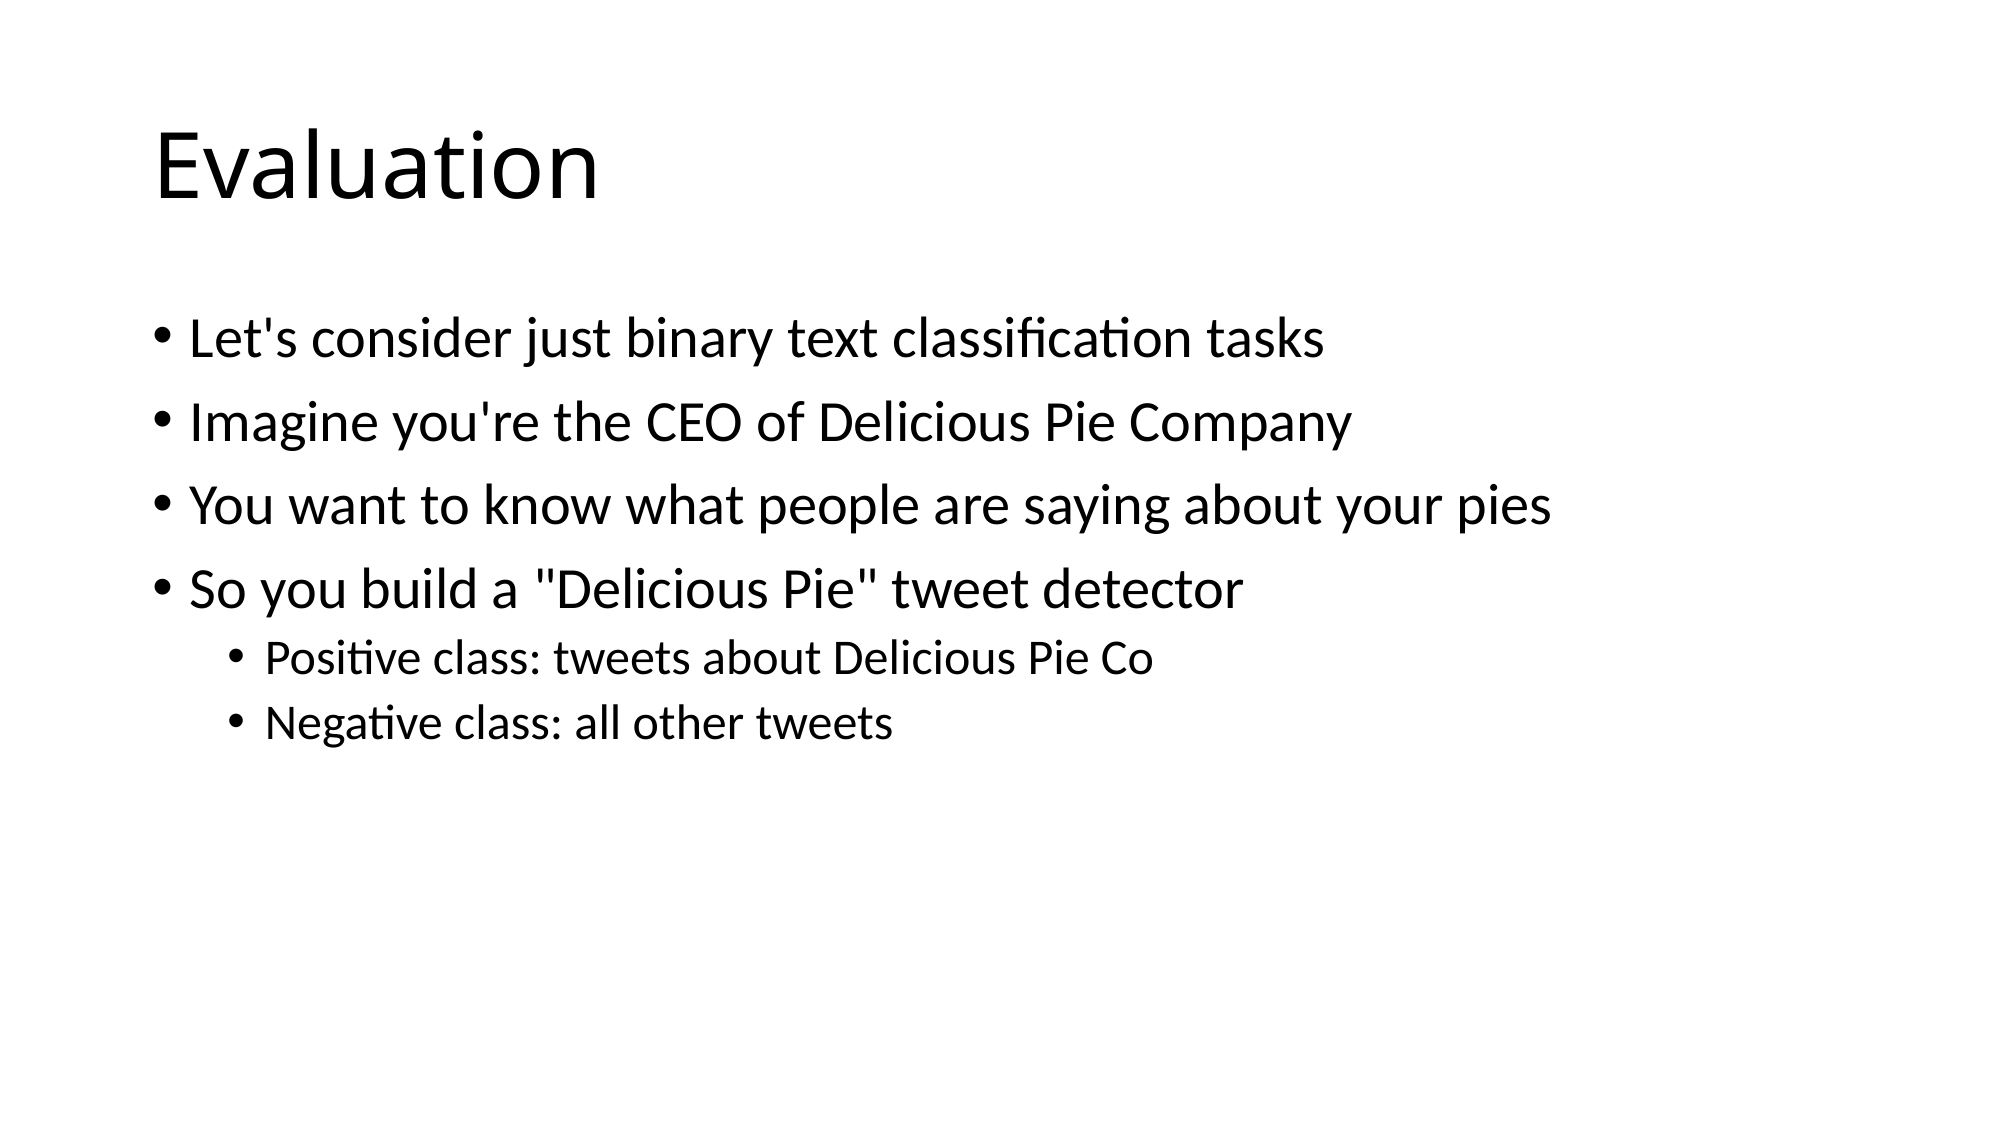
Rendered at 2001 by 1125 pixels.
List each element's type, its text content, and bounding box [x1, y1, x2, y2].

list Let's consider just binary text classification tasks Imagine you're the CEO of Delicious Pie Company You want to know what people are saying about your pies So you build a "Delicious Pie" tweet detector Positive class: tweets about Delicious Pie Co Negative class: all other tweets [137, 299, 1863, 1014]
title Evaluation [137, 59, 1863, 278]
